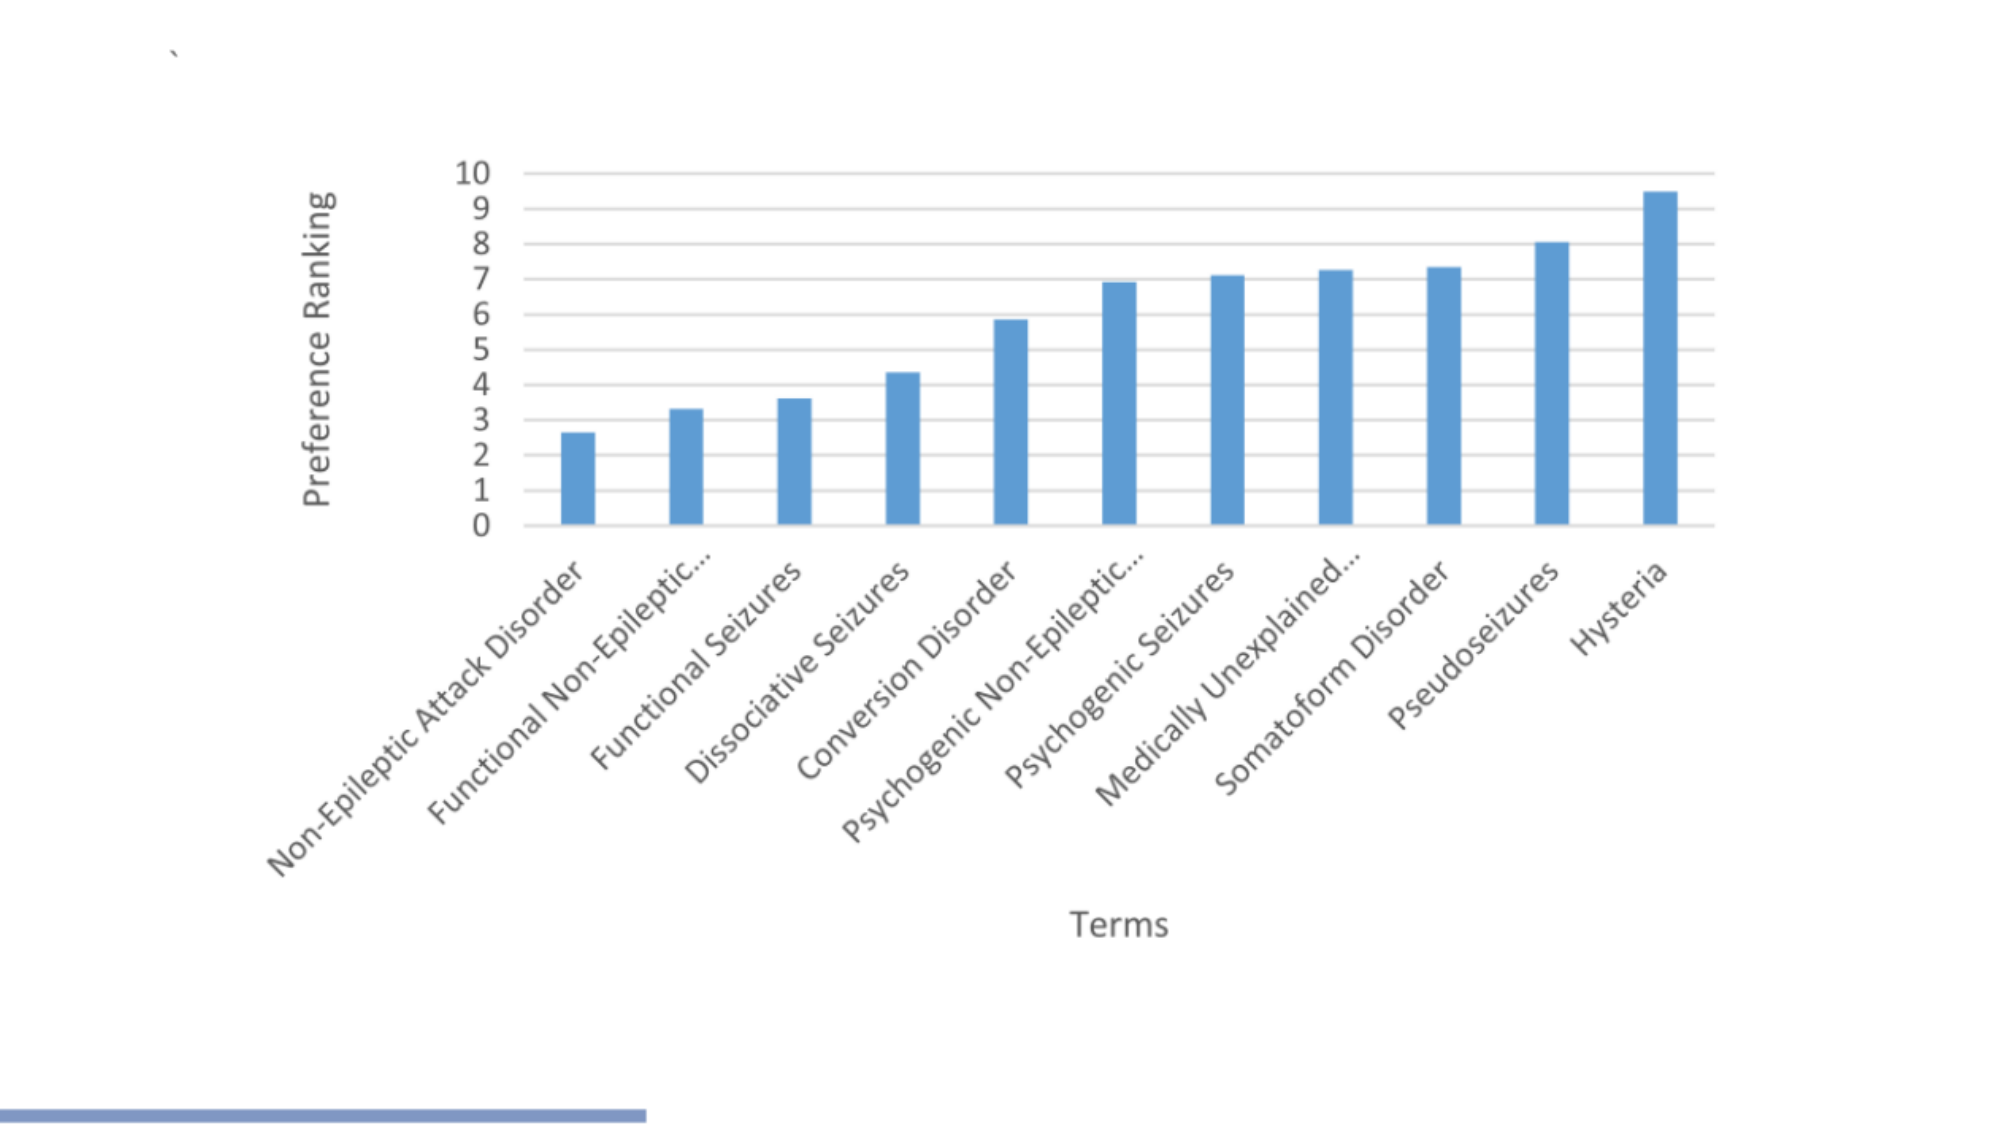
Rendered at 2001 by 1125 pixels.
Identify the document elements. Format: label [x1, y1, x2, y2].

list [0, 0, 2000, 1125]
